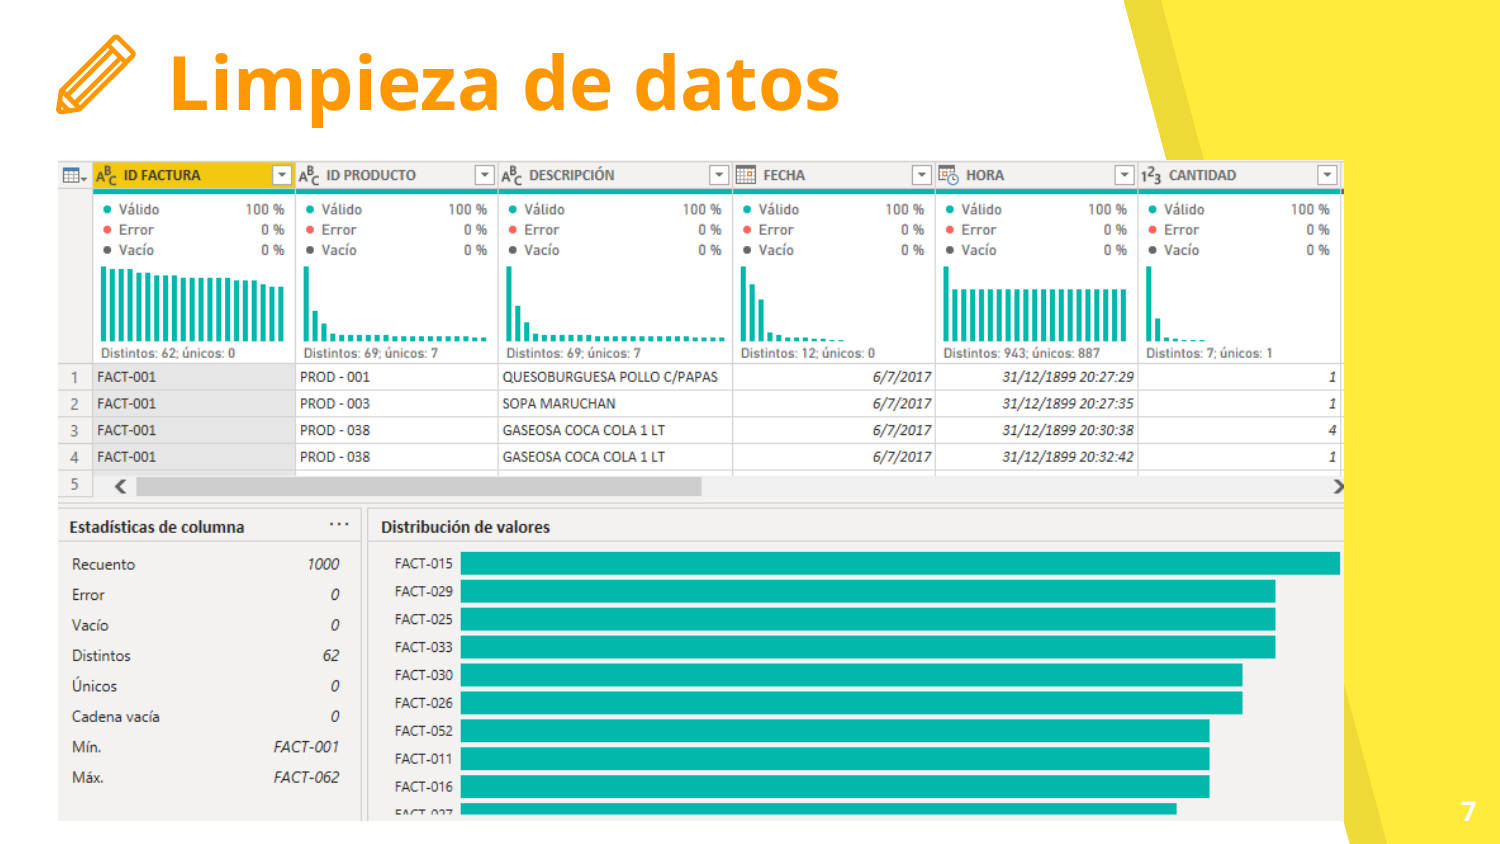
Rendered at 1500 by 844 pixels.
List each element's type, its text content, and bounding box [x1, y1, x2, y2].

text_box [58, 36, 134, 113]
slide_number 7 [1401, 779, 1492, 844]
picture [58, 160, 1344, 821]
title Limpieza de datos [152, 33, 1021, 141]
